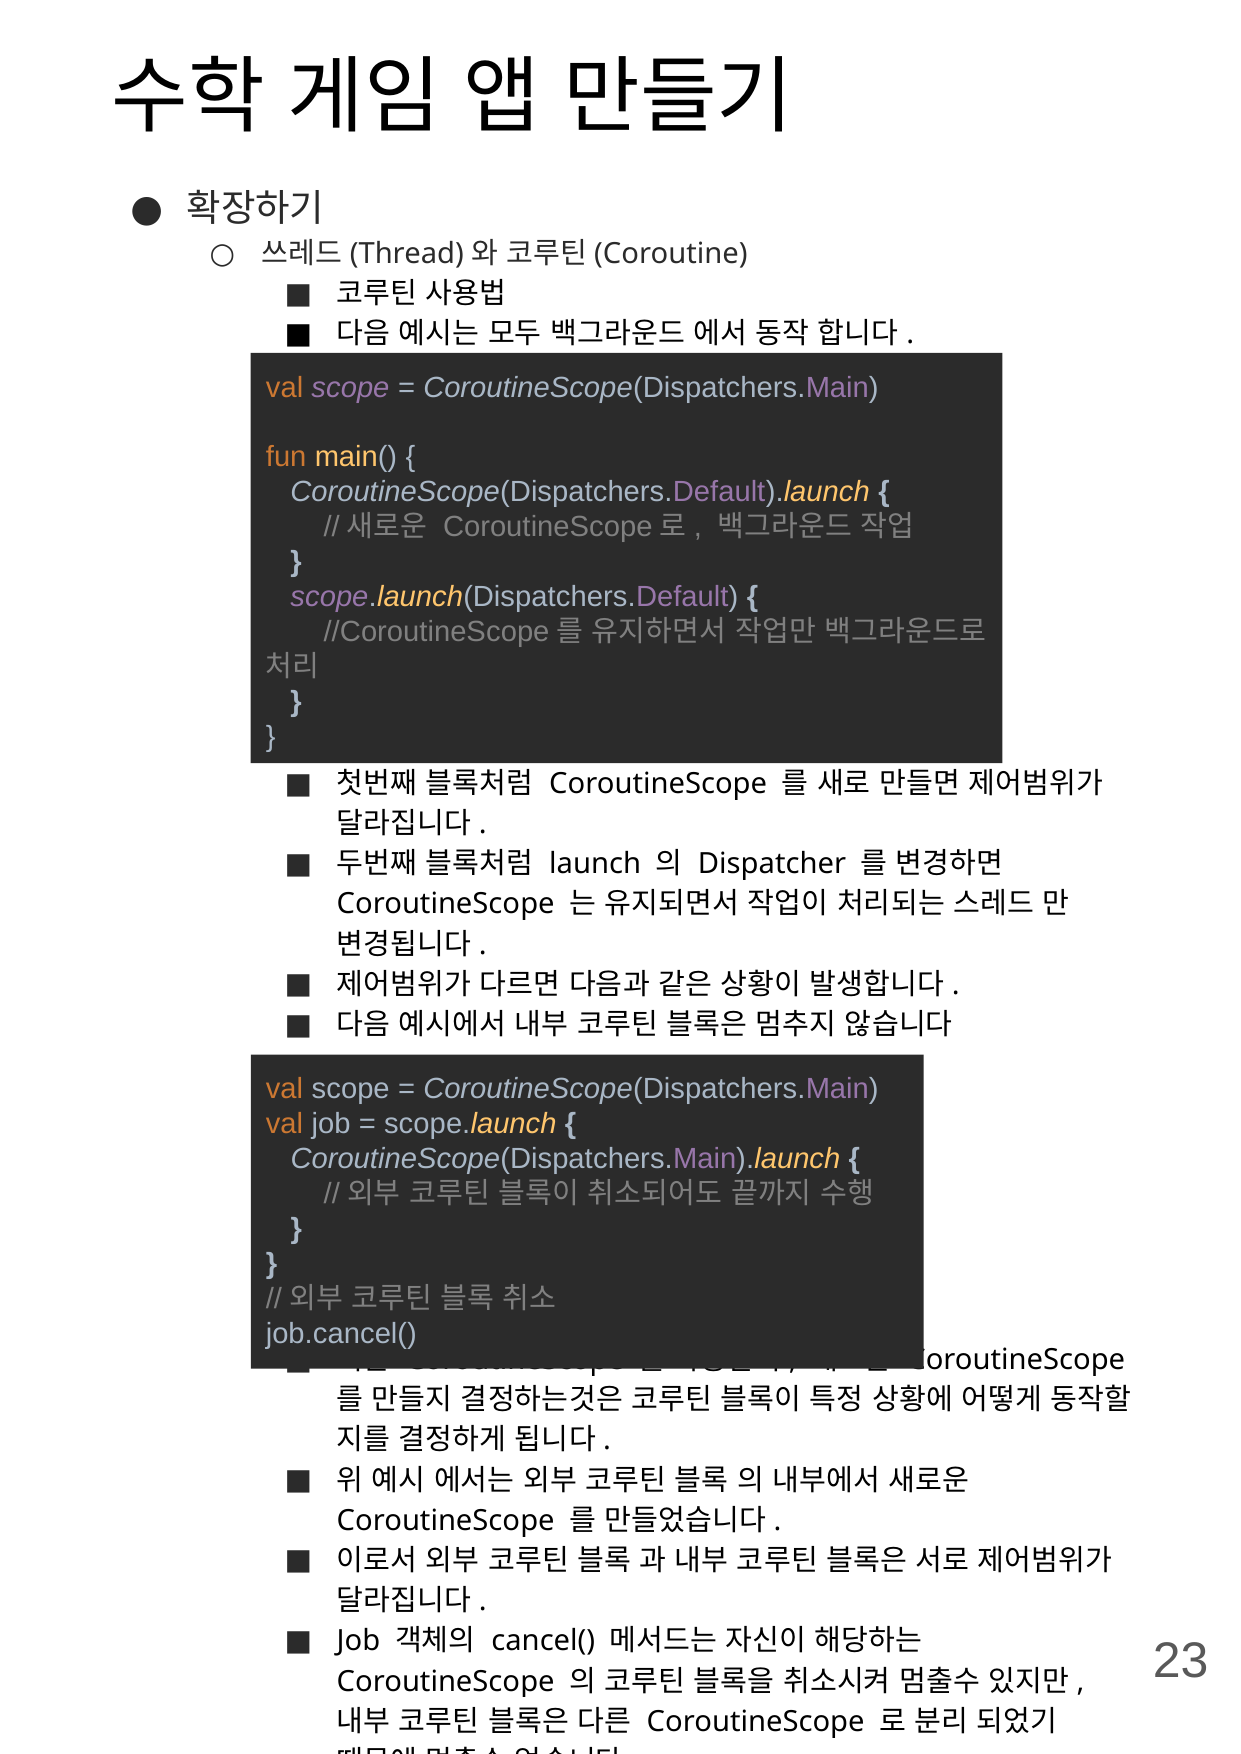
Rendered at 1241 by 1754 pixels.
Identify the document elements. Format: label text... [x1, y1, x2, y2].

list 확장하기 쓰레드(Thread)와 코루틴(Coroutine) 코루틴 사용법 다음 예시는 모두 백그라운드 에서 동작 합니다. 첫번째 블록처럼 CoroutineScope 를 새로 만들면 제어범위가 달라집니다. 두번째 블록처럼 launch 의 Dispatcher 를 변경하면 CoroutineScope 는 유지되면서 작업이 처리되는 스레드 만 변경됩니다. 제어범위가 다르면 다음과 같은 상황이 발생합니다. 다음 예시에서 내부 코루틴 블록은 멈추지 않습니다 기존 CoroutineScope 를 사용할지, 새로운 CoroutineScope 를 만들지 결정하는것은 코루틴 블록이 특정 상황에 어떻게 동작할 지를 결정하게 됩니다. 위 예시 에서는 외부 코루틴 블록 의 내부에서 새로운 CoroutineScope 를 만들었습니다. 이로서 외부 코루틴 블록 과 내부 코루틴 블록은 서로 제어범위가 달라집니다. Job 객체의 cancel() 메서드는 자신이 해당하는 CoroutineScope 의 코루틴 블록을 취소시켜 멈출수 있지만, 내부 코루틴 블록은 다른 CoroutineScope 로 분리 되었기 때문에 멈출수 없습니다. 외부 코루틴 블록이 멈춰도, 내부 코루틴 블록은 끝까지 수행됩니다. [96, 162, 1157, 1592]
text_box val scope = CoroutineScope(Dispatchers.Main) val job = scope.launch { CoroutineScope(Dispatchers.Main).launch { //외부 코루틴 블록이 취소되어도 끝까지 수행 } } //외부 코루틴 블록 취소 job.cancel() [250, 1054, 924, 1369]
slide_number 23 [1108, 1590, 1224, 1725]
title 수학 게임 앱 만들기 [96, 27, 1157, 162]
text_box val scope = CoroutineScope(Dispatchers.Main) fun main() { CoroutineScope(Dispatchers.Default).launch { //새로운 CoroutineScope로, 백그라운드 작업 } scope.launch(Dispatchers.Default) { //CoroutineScope를 유지하면서 작업만 백그라운드로 처리 } } [250, 352, 1003, 764]
